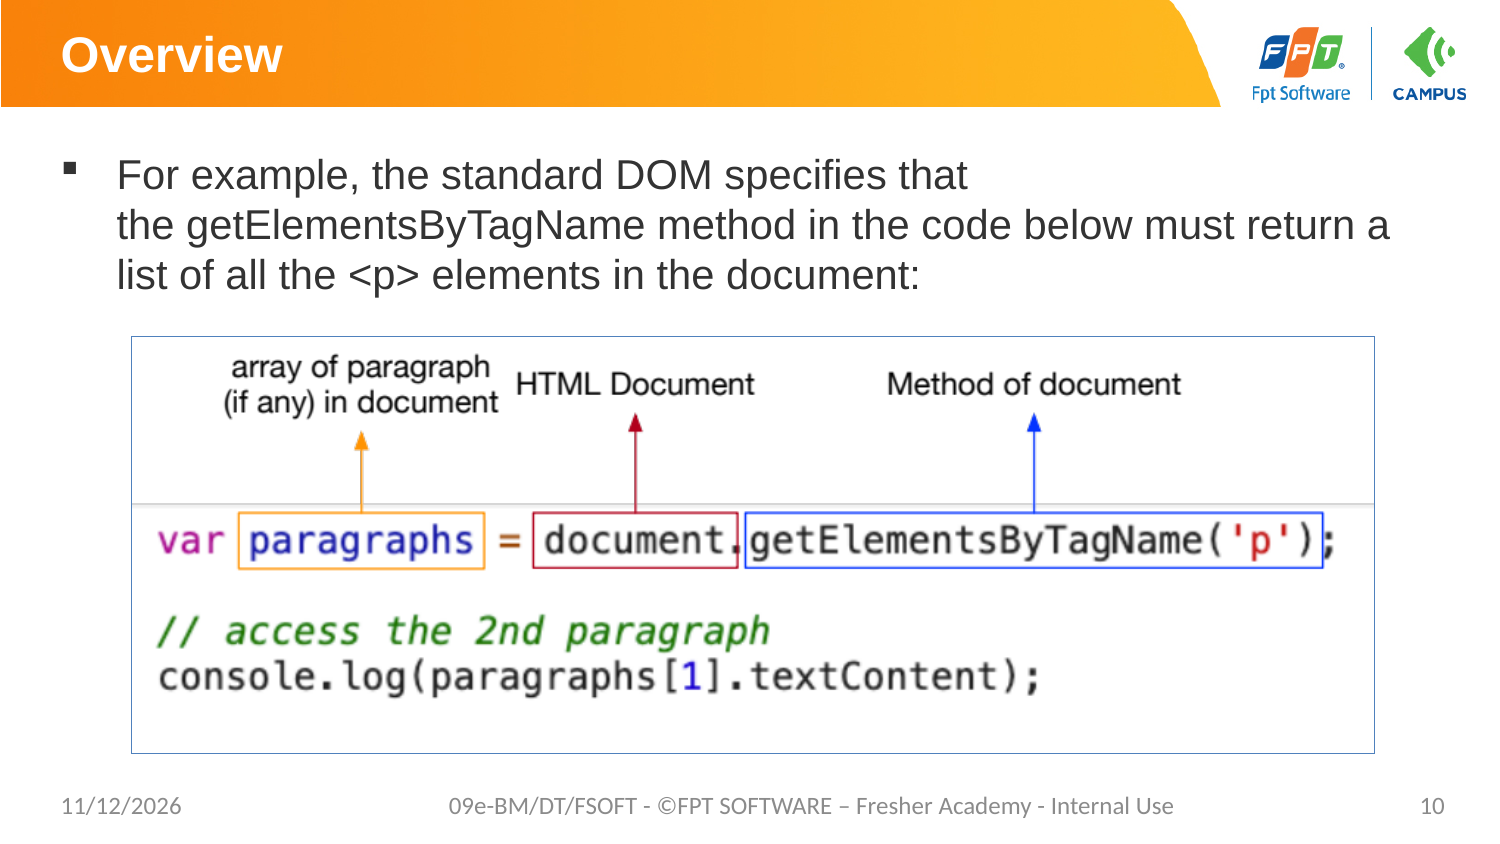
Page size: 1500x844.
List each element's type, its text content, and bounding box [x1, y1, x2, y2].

picture [1, 0, 1499, 844]
text_box For example, the standard DOM specifies that the getElementsByTagName method in the code below must return a list of all the <p> elements in the document: [45, 140, 1461, 356]
title Overview [45, 0, 1176, 106]
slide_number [45, 782, 270, 827]
slide_number 10 [1350, 782, 1461, 827]
footer 09e-BM/DT/FSOFT - ©FPT SOFTWARE – Fresher Academy - Internal Use [289, 782, 1335, 827]
